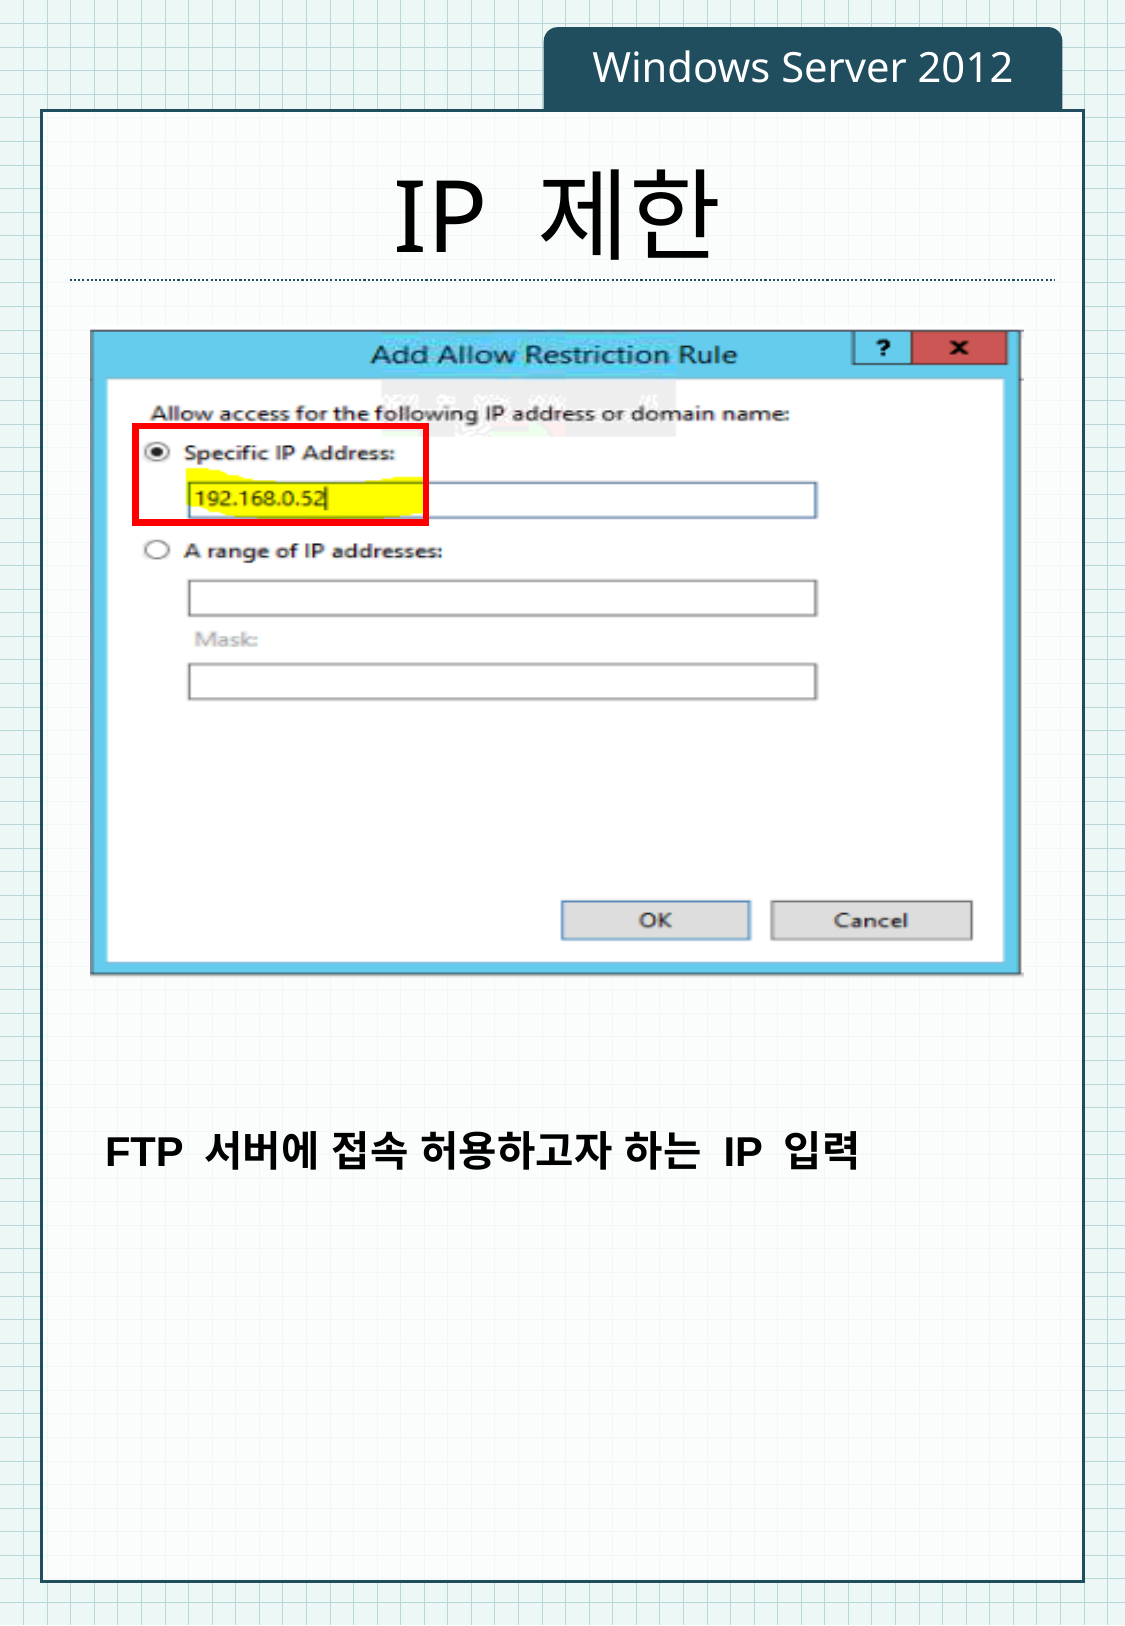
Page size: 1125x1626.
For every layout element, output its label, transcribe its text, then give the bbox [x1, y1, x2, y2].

text_box IP 제한 [91, 162, 1024, 278]
text_box [41, 109, 1084, 1582]
text_box [542, 26, 1064, 112]
text_box FTP 서버에 접속 허용하고자 하는 IP 입력 [90, 1112, 1024, 1194]
text_box Windows Server 2012 [560, 35, 1046, 103]
picture [90, 325, 1024, 978]
